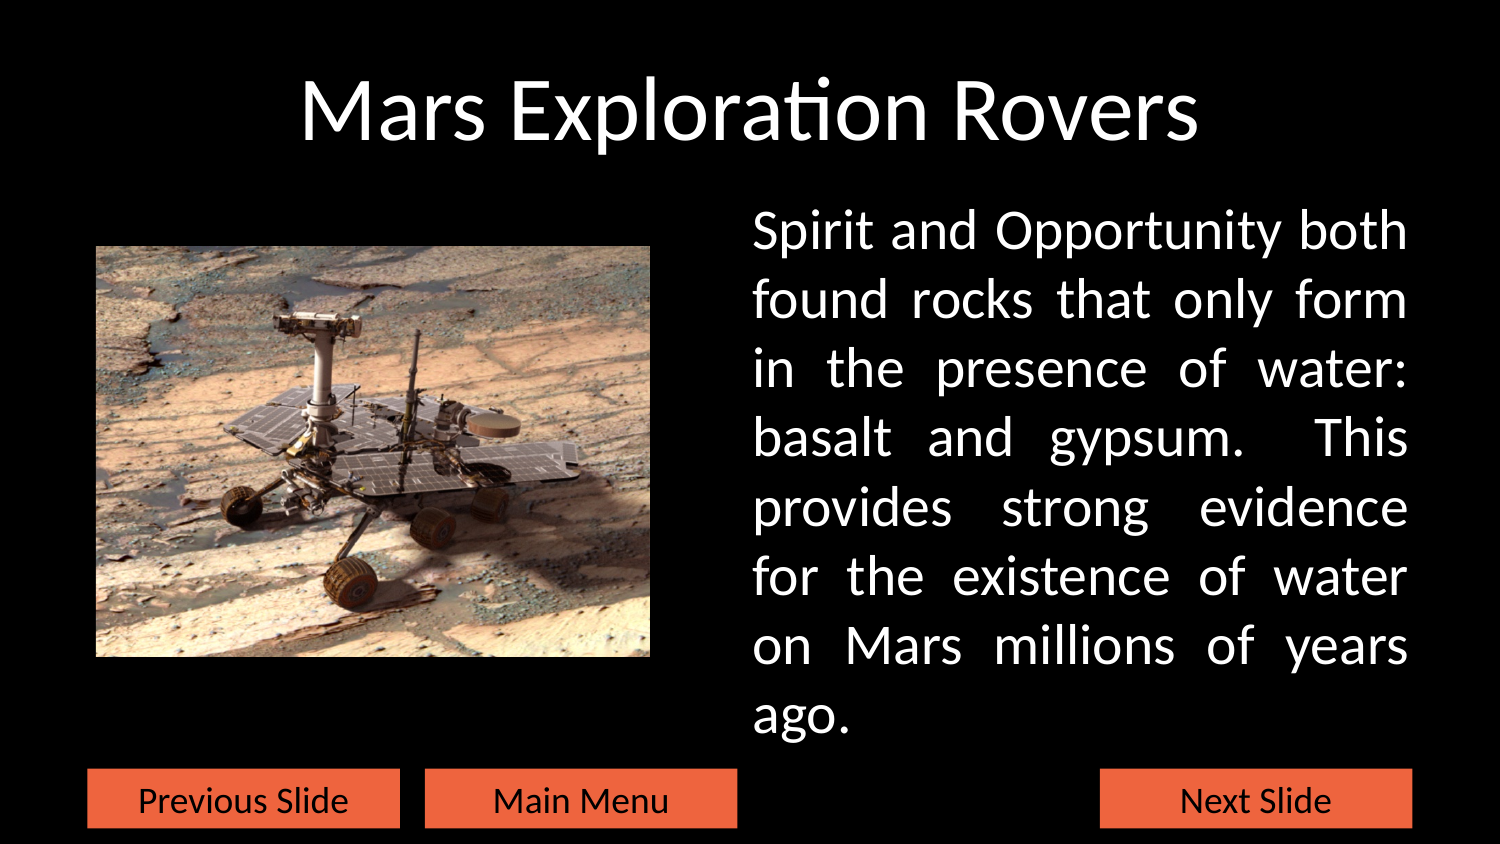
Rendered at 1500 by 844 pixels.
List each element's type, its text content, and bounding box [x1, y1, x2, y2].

list Spirit and Opportunity both found rocks that only form in the presence of water: basalt and gypsum. This provides strong evidence for the existence of water on Mars millions of years ago. [737, 184, 1425, 754]
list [95, 246, 651, 658]
title Mars Exploration Rovers [75, 33, 1425, 175]
